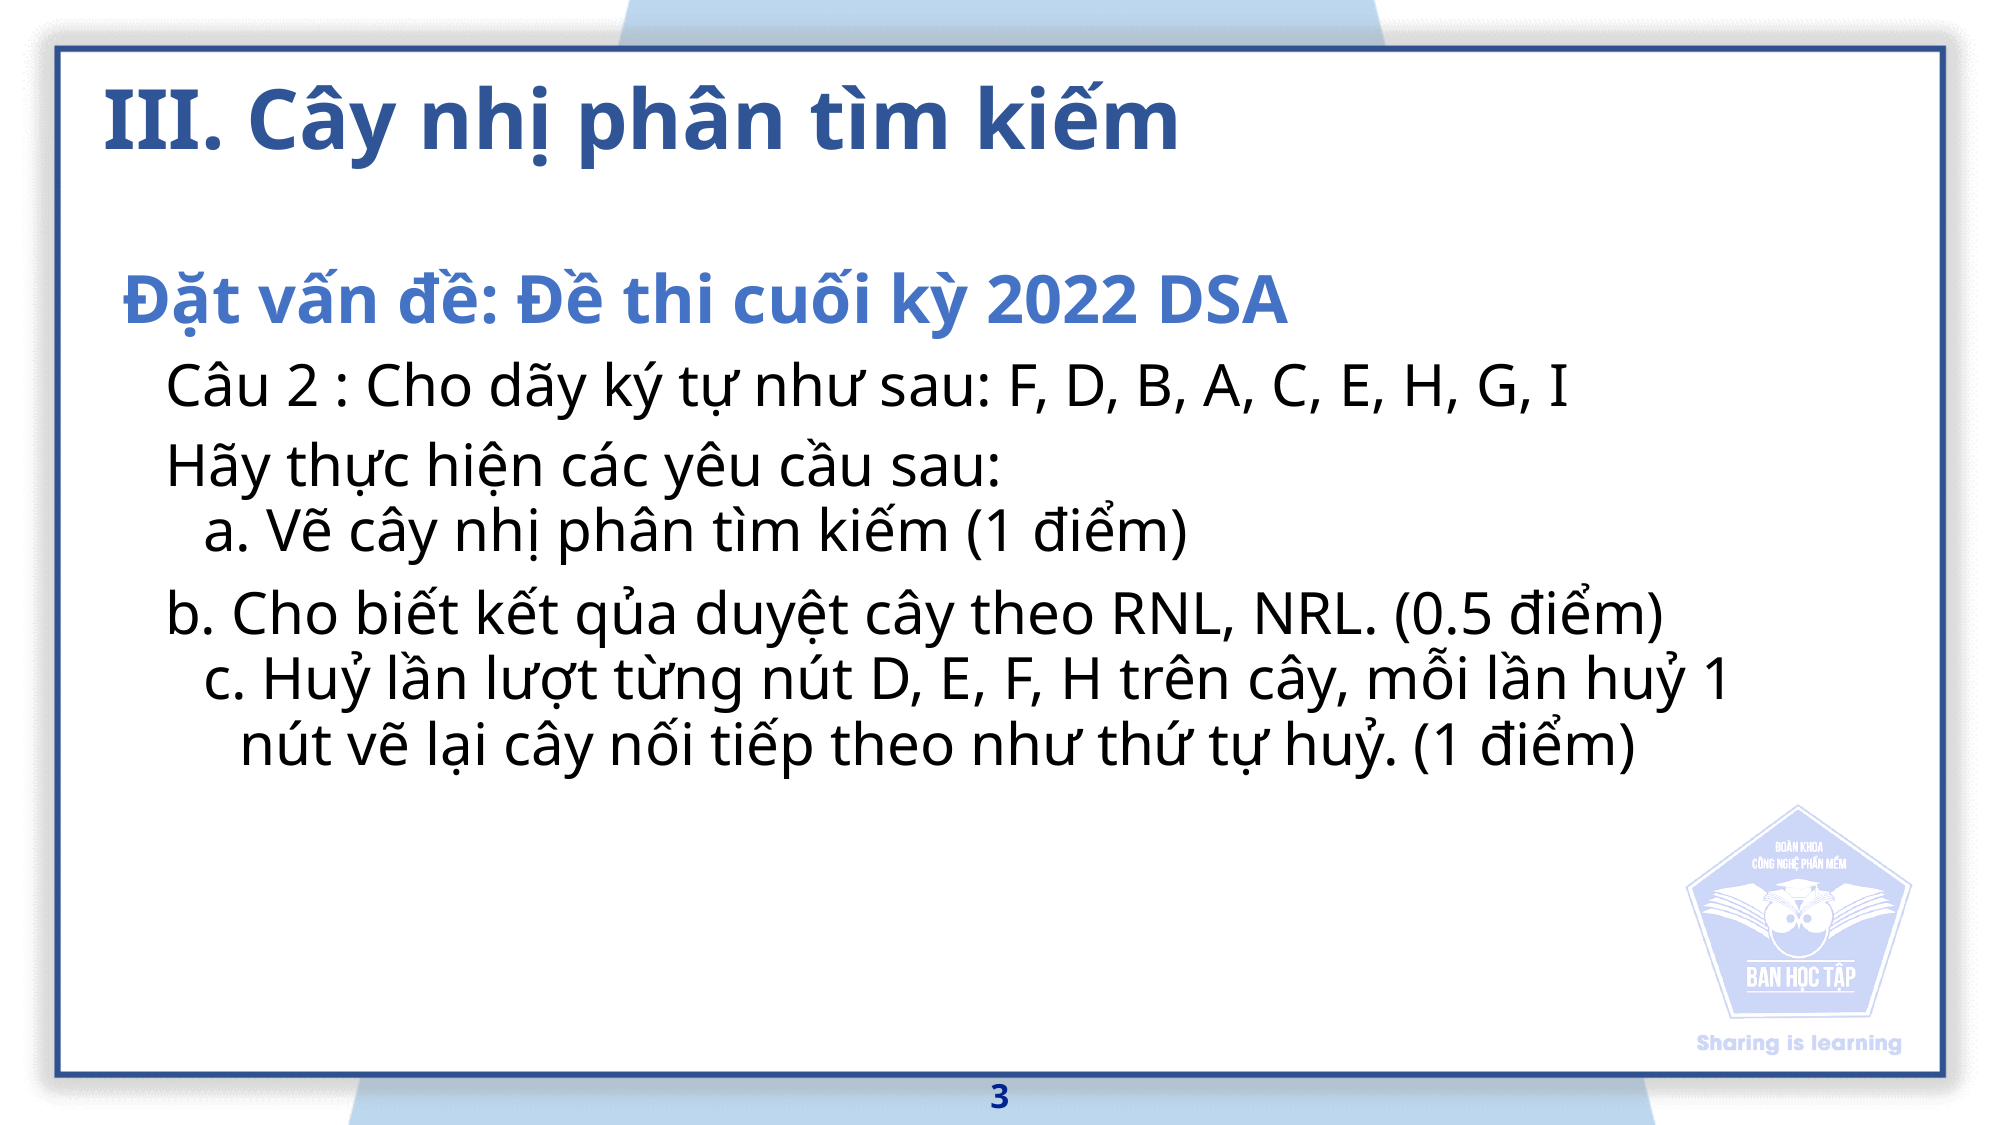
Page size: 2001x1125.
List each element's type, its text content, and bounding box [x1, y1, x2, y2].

picture [0, 0, 2001, 1125]
text_box Đặt vấn đề: Đề thi cuối kỳ 2022 DSA Câu 2 : Cho dãy ký tự như sau: F, D, B, A, C, E, H, G, I Hãy thực hiện các yêu cầu sau: a. Vẽ cây nhị phân tìm kiếm (1 điểm) b. Cho biết kết qủa duyệt cây theo RNL, NRL. (0.5 điểm) c. Huỷ lần lượt từng nút D, E, F, H trên cây, mỗi lần huỷ 1 nút vẽ lại cây nối tiếp theo như thứ tự huỷ. (1 điểm) [107, 249, 1938, 855]
slide_number 3 [774, 1070, 1225, 1125]
title III. Cây nhị phân tìm kiếm [88, 55, 1896, 190]
